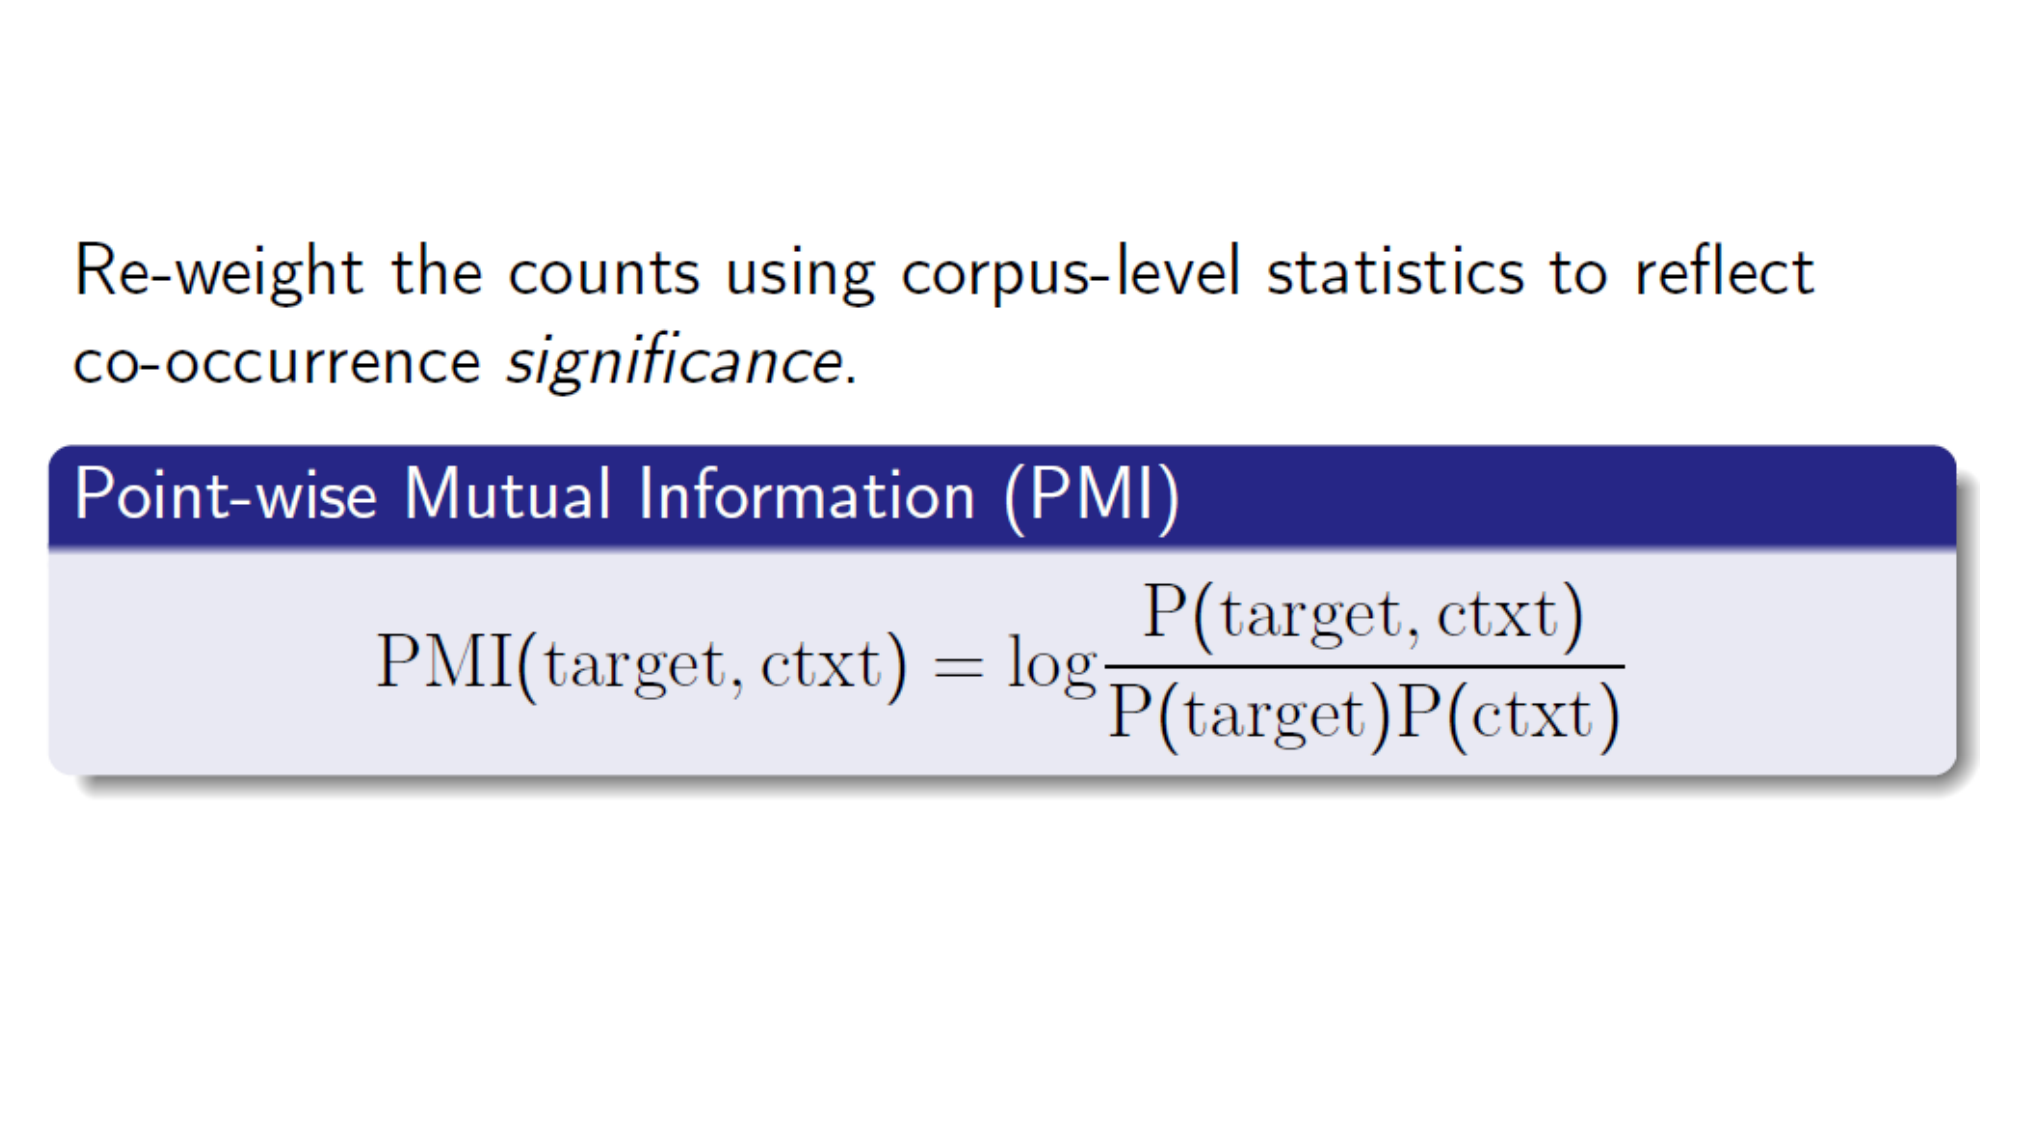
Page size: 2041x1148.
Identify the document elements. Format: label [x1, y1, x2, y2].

picture [32, 223, 1981, 812]
